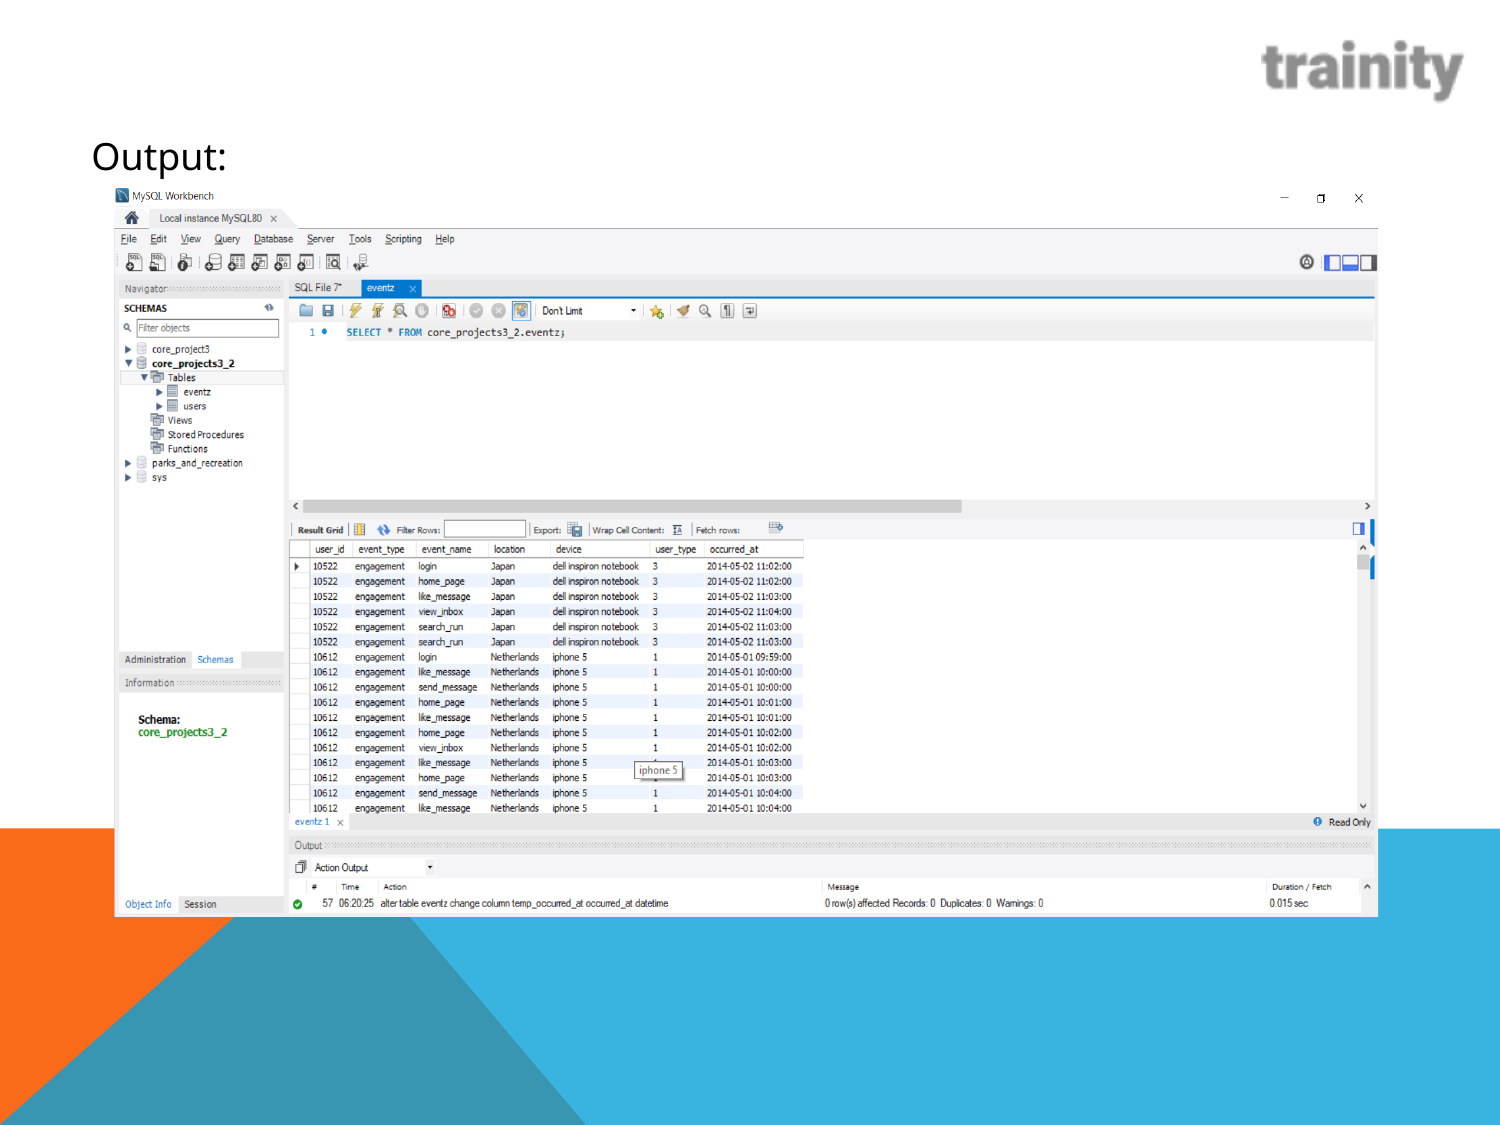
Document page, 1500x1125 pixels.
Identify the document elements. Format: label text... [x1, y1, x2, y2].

picture [114, 185, 1379, 918]
picture [1245, 31, 1481, 111]
text_box Output: [76, 125, 384, 186]
